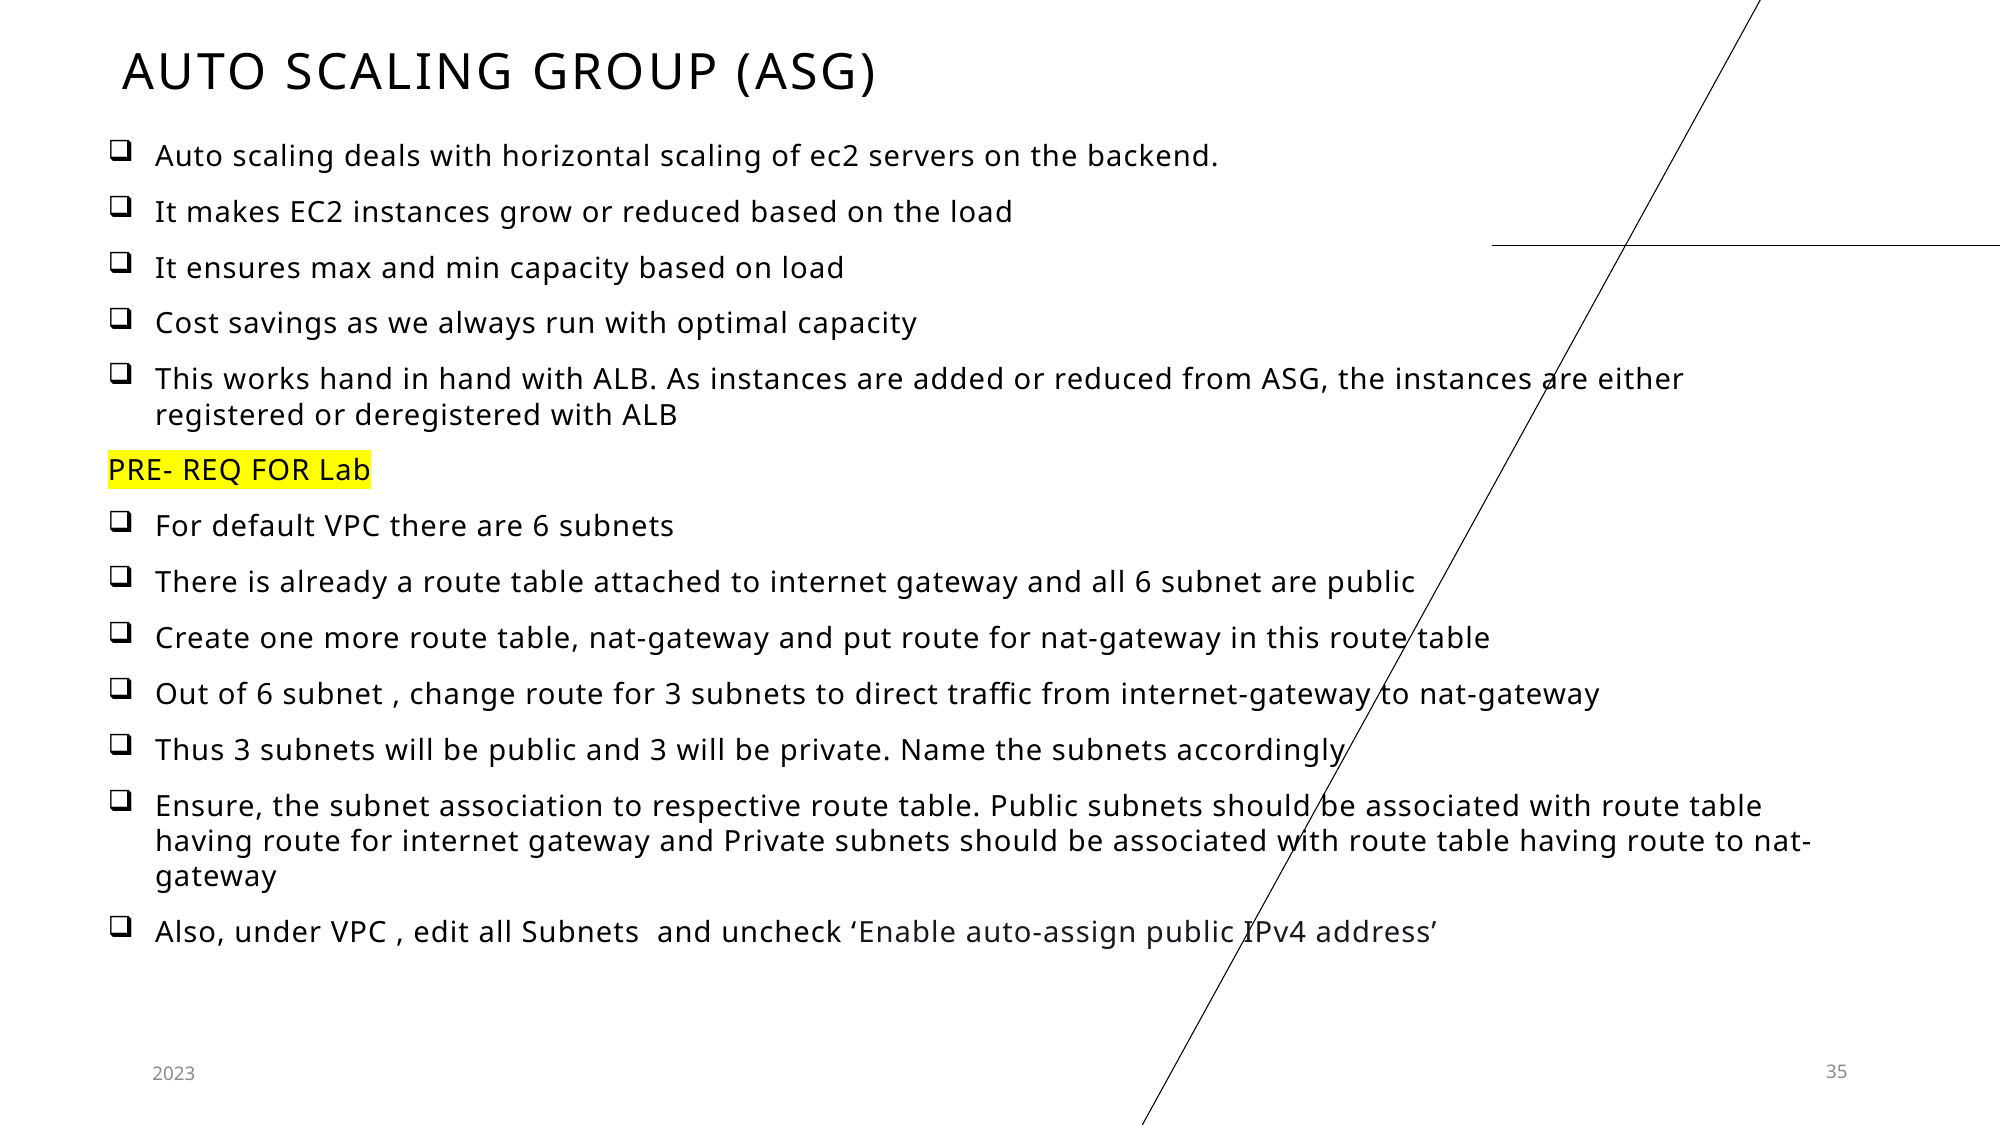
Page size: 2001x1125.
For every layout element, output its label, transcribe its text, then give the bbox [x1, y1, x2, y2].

title Auto scaling group (ASG) [108, 23, 1445, 108]
slide_number 35 [1412, 1042, 1863, 1103]
list Auto scaling deals with horizontal scaling of ec2 servers on the backend. It makes EC2 instances grow or reduced based on the load It ensures max and min capacity based on load Cost savings as we always run with optimal capacity This works hand in hand with ALB. As instances are added or reduced from ASG, the instances are either registered or deregistered with ALB PRE- REQ FOR Lab For default VPC there are 6 subnets There is already a route table attached to internet gateway and all 6 subnet are public Create one more route table, nat-gateway and put route for nat-gateway in this route table Out of 6 subnet , change route for 3 subnets to direct traffic from internet-gateway to nat-gateway Thus 3 subnets will be public and 3 will be private. Name the subnets accordingly Ensure, the subnet association to respective route table. Public subnets should be associated with route table having route for internet gateway and Private subnets should be associated with route table having route to nat-gateway Also, under VPC , edit all Subnets and uncheck ‘Enable auto-assign public IPv4 address’ [93, 129, 1848, 1102]
